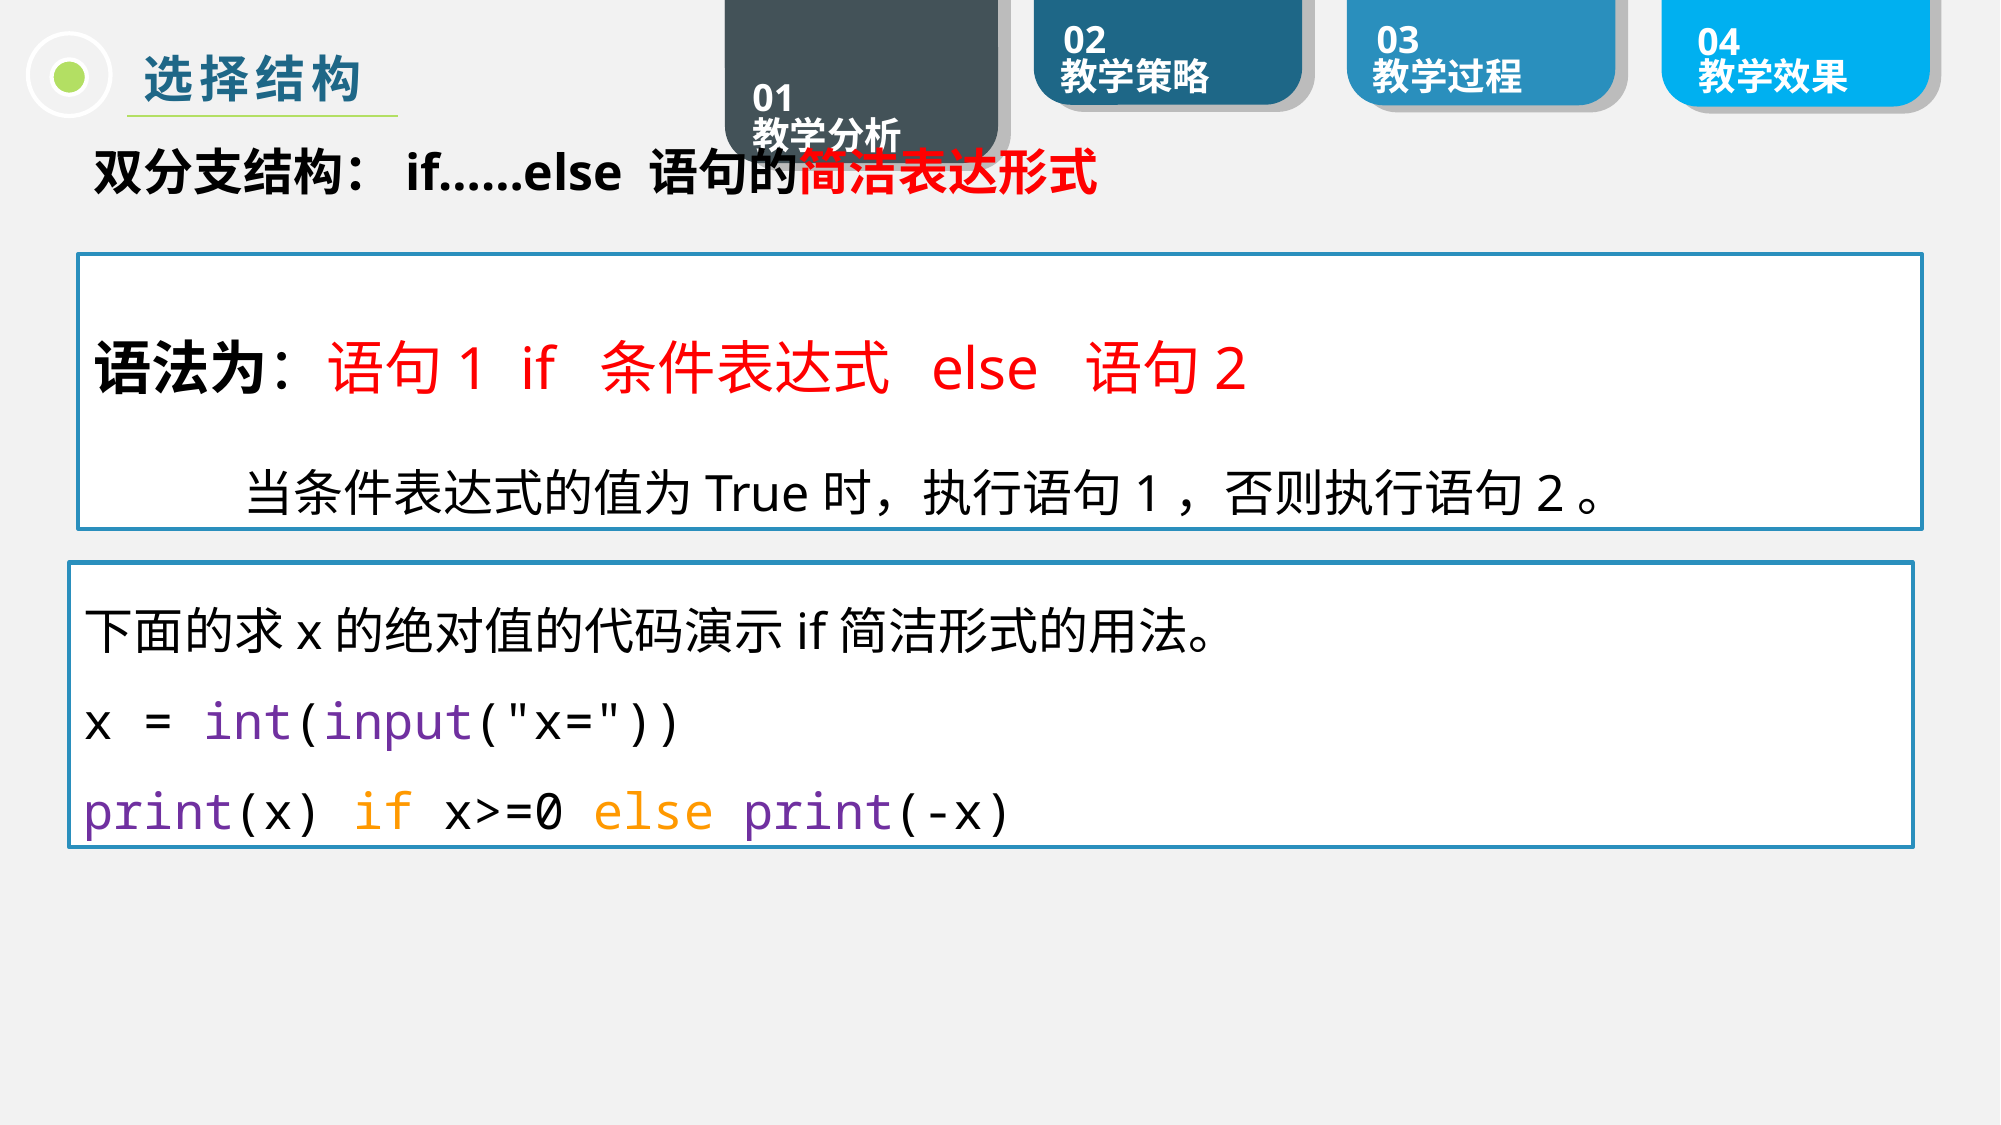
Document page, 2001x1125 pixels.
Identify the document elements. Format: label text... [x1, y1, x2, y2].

text_box 下面的求x的绝对值的代码演示if简洁形式的用法。 x = int(input("x=")) print(x) if x>=0 else print(-x) [67, 560, 1915, 849]
text_box 双分支结构：if……else 语句的简洁表达形式 [78, 122, 1922, 209]
text_box 语法为：语句1 if 条件表达式 else 语句2 当条件表达式的值为True时，执行语句1，否则执行语句2。 [76, 252, 1924, 531]
text_box 选择结构 [128, 40, 1155, 115]
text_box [27, 33, 111, 117]
